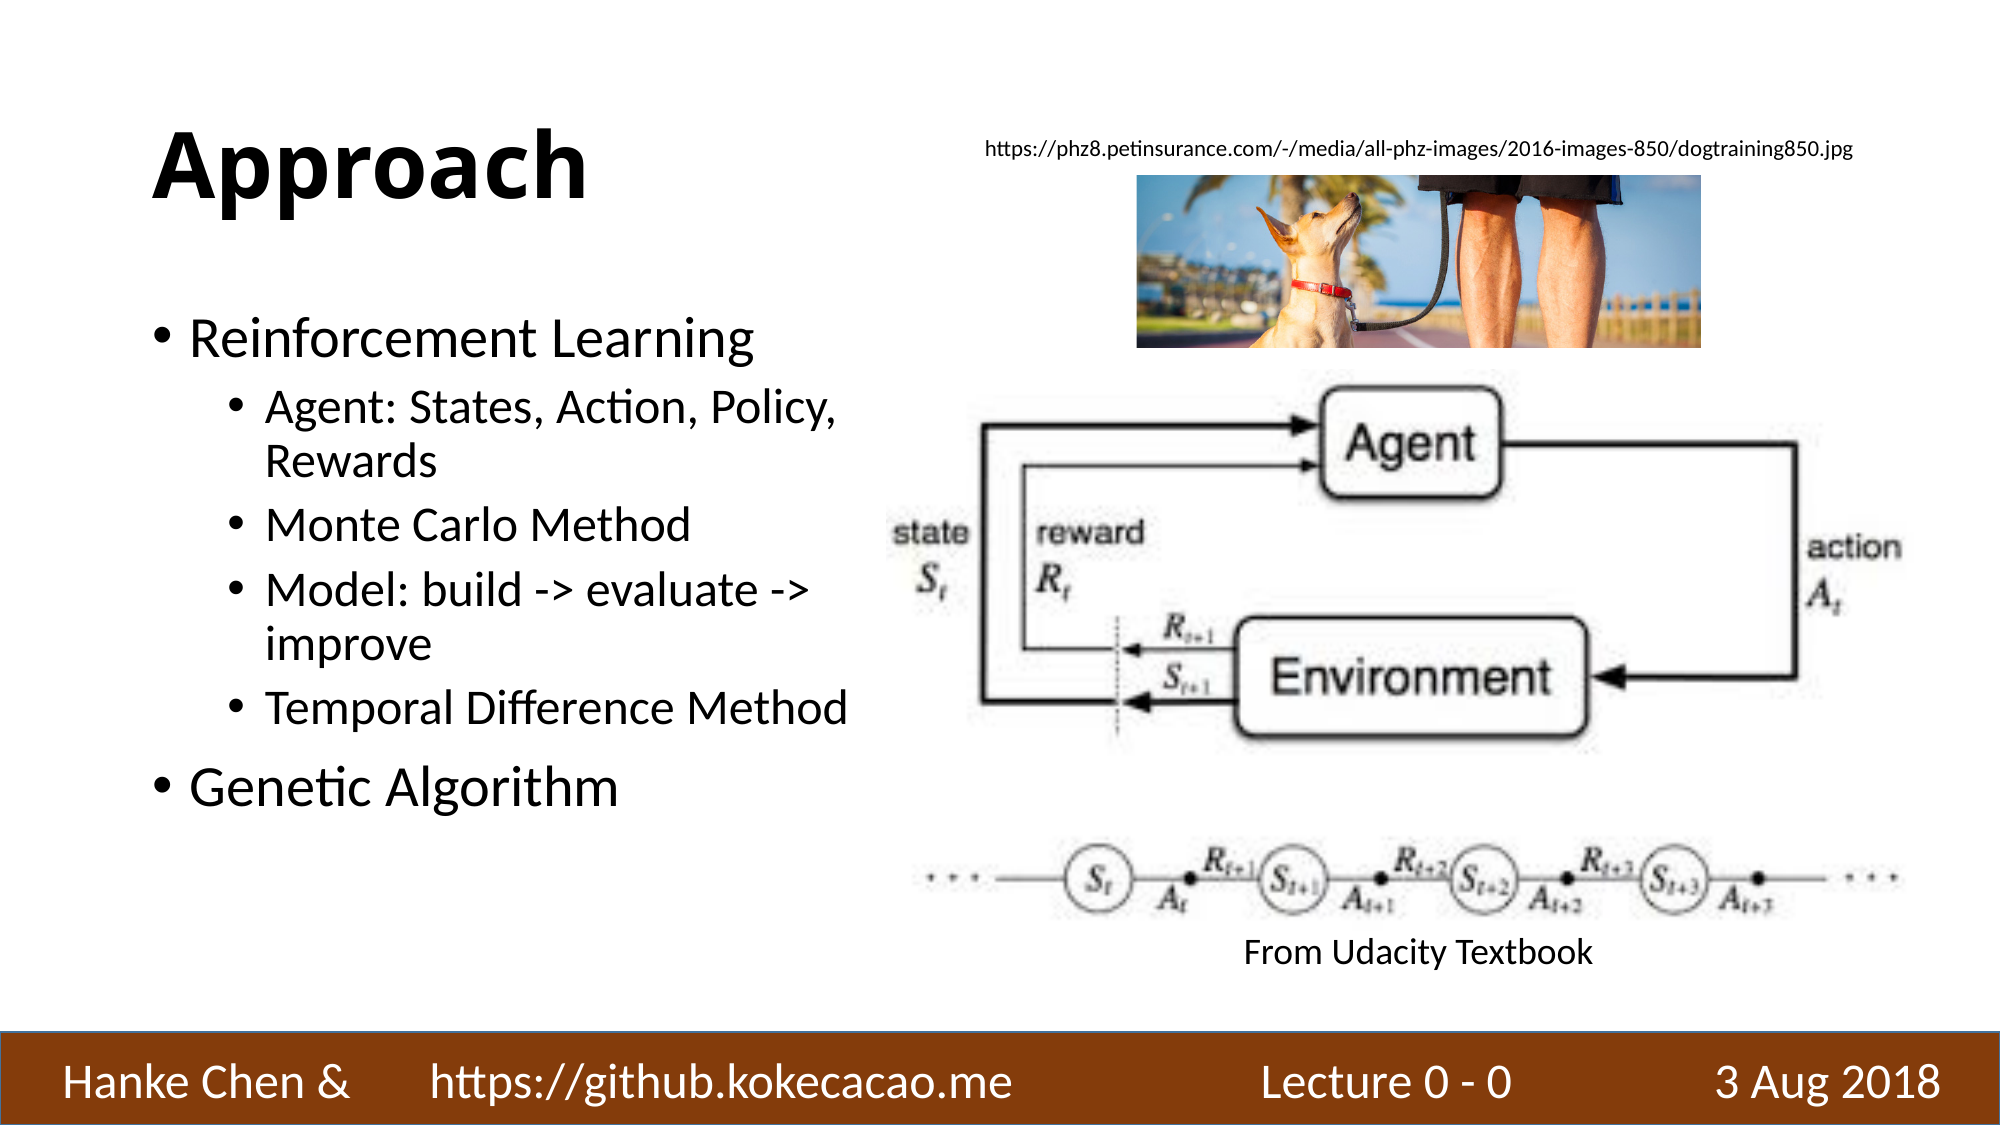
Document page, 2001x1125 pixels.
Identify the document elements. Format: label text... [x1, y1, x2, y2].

text_box From Udacity Textbook [1228, 932, 1609, 980]
list Reinforcement Learning Agent: States, Action, Policy, Rewards Monte Carlo Method Model: build -> evaluate -> improve Temporal Difference Method Genetic Algorithm [137, 299, 887, 1014]
title Approach [137, 59, 1863, 278]
text_box https://phz8.petinsurance.com/-/media/all-phz-images/2016-images-850/dogtraining850.jpg [970, 125, 1971, 168]
text_box Hanke Chen & https://github.kokecacao.me Lecture 0 - 0 3 Aug 2018 [47, 1040, 1958, 1116]
picture [1136, 175, 1701, 348]
picture [886, 369, 1951, 932]
text_box [0, 1031, 2000, 1125]
